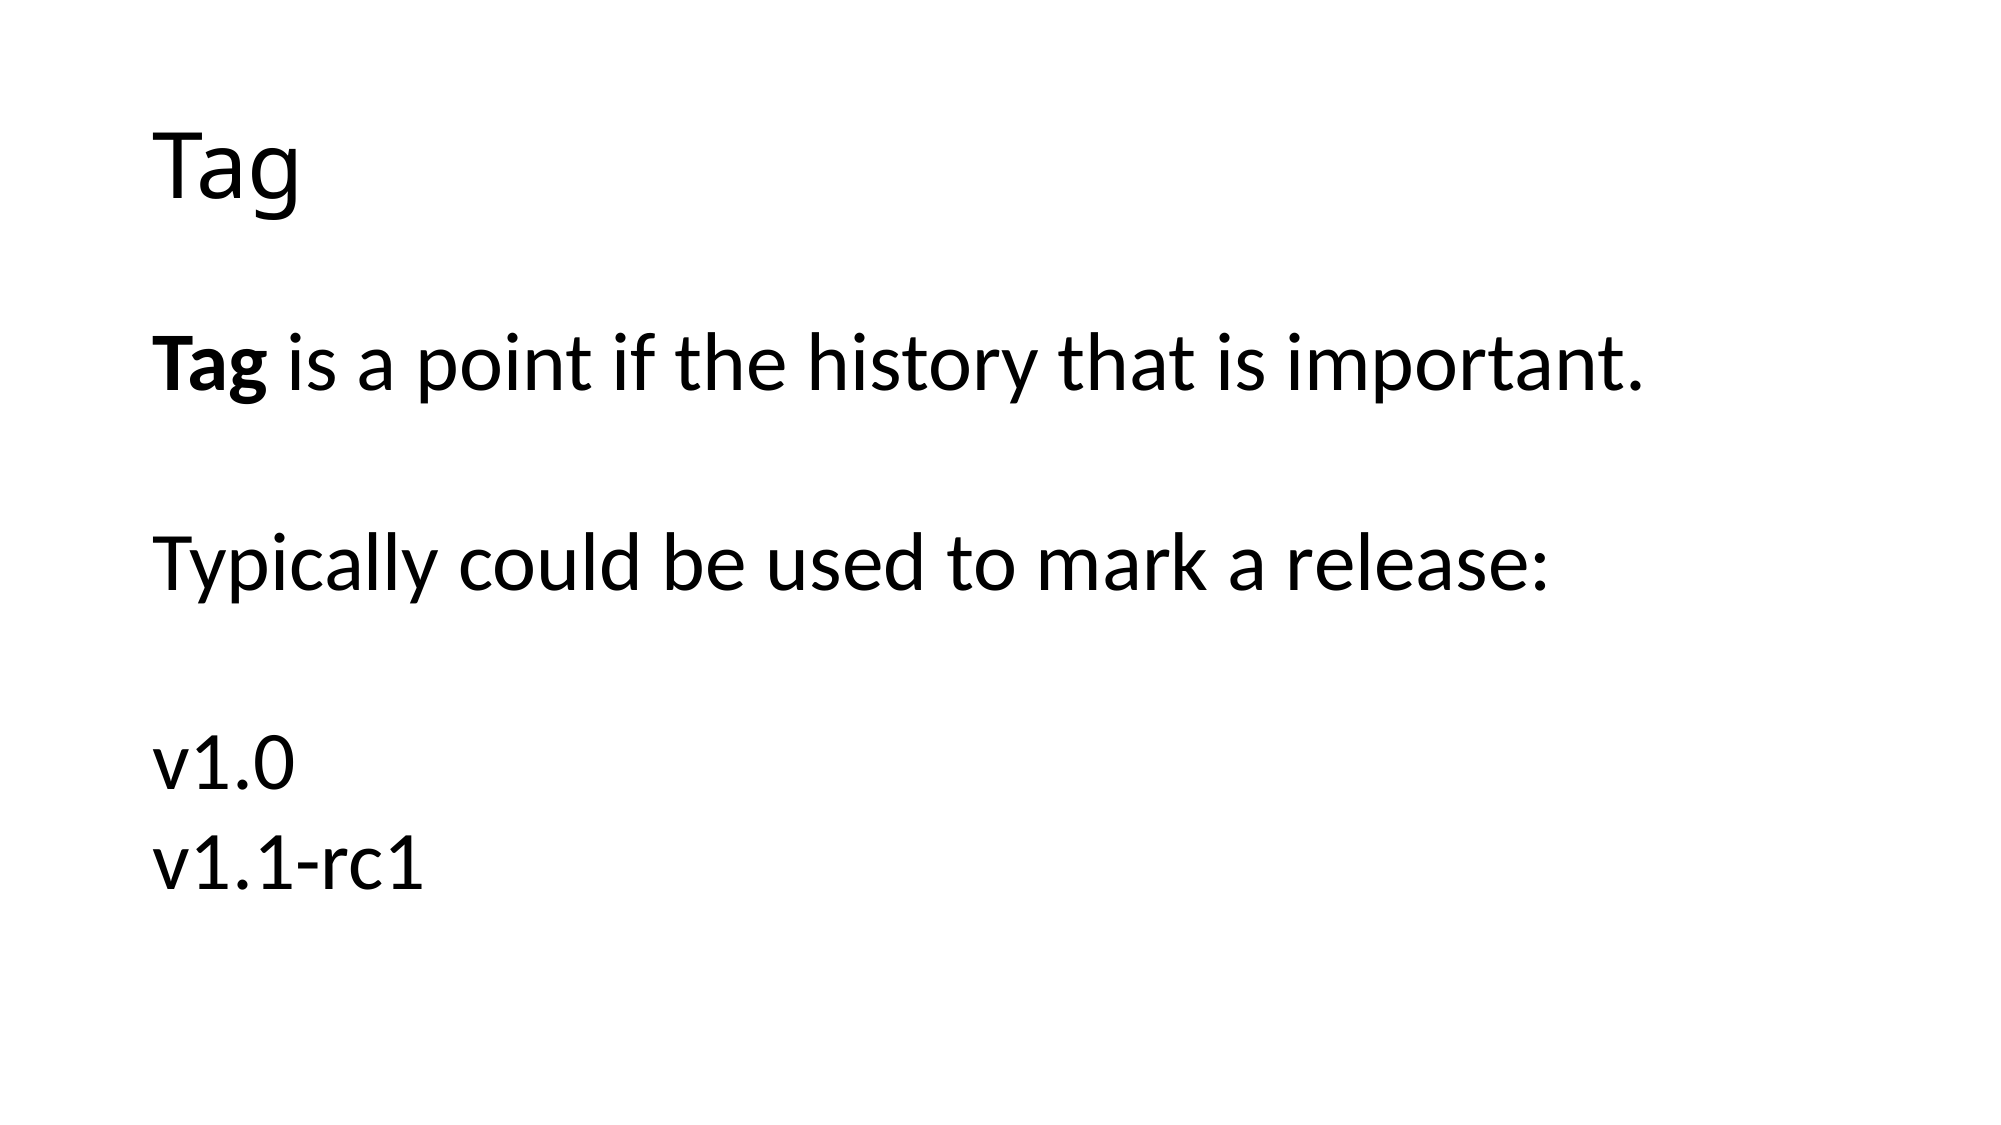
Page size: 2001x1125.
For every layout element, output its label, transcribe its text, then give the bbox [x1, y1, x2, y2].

list Tag is a point if the history that is important. Typically could be used to mark a release: v1.0 v1.1-rc1 [137, 299, 1863, 1014]
title Tag [137, 59, 1863, 278]
